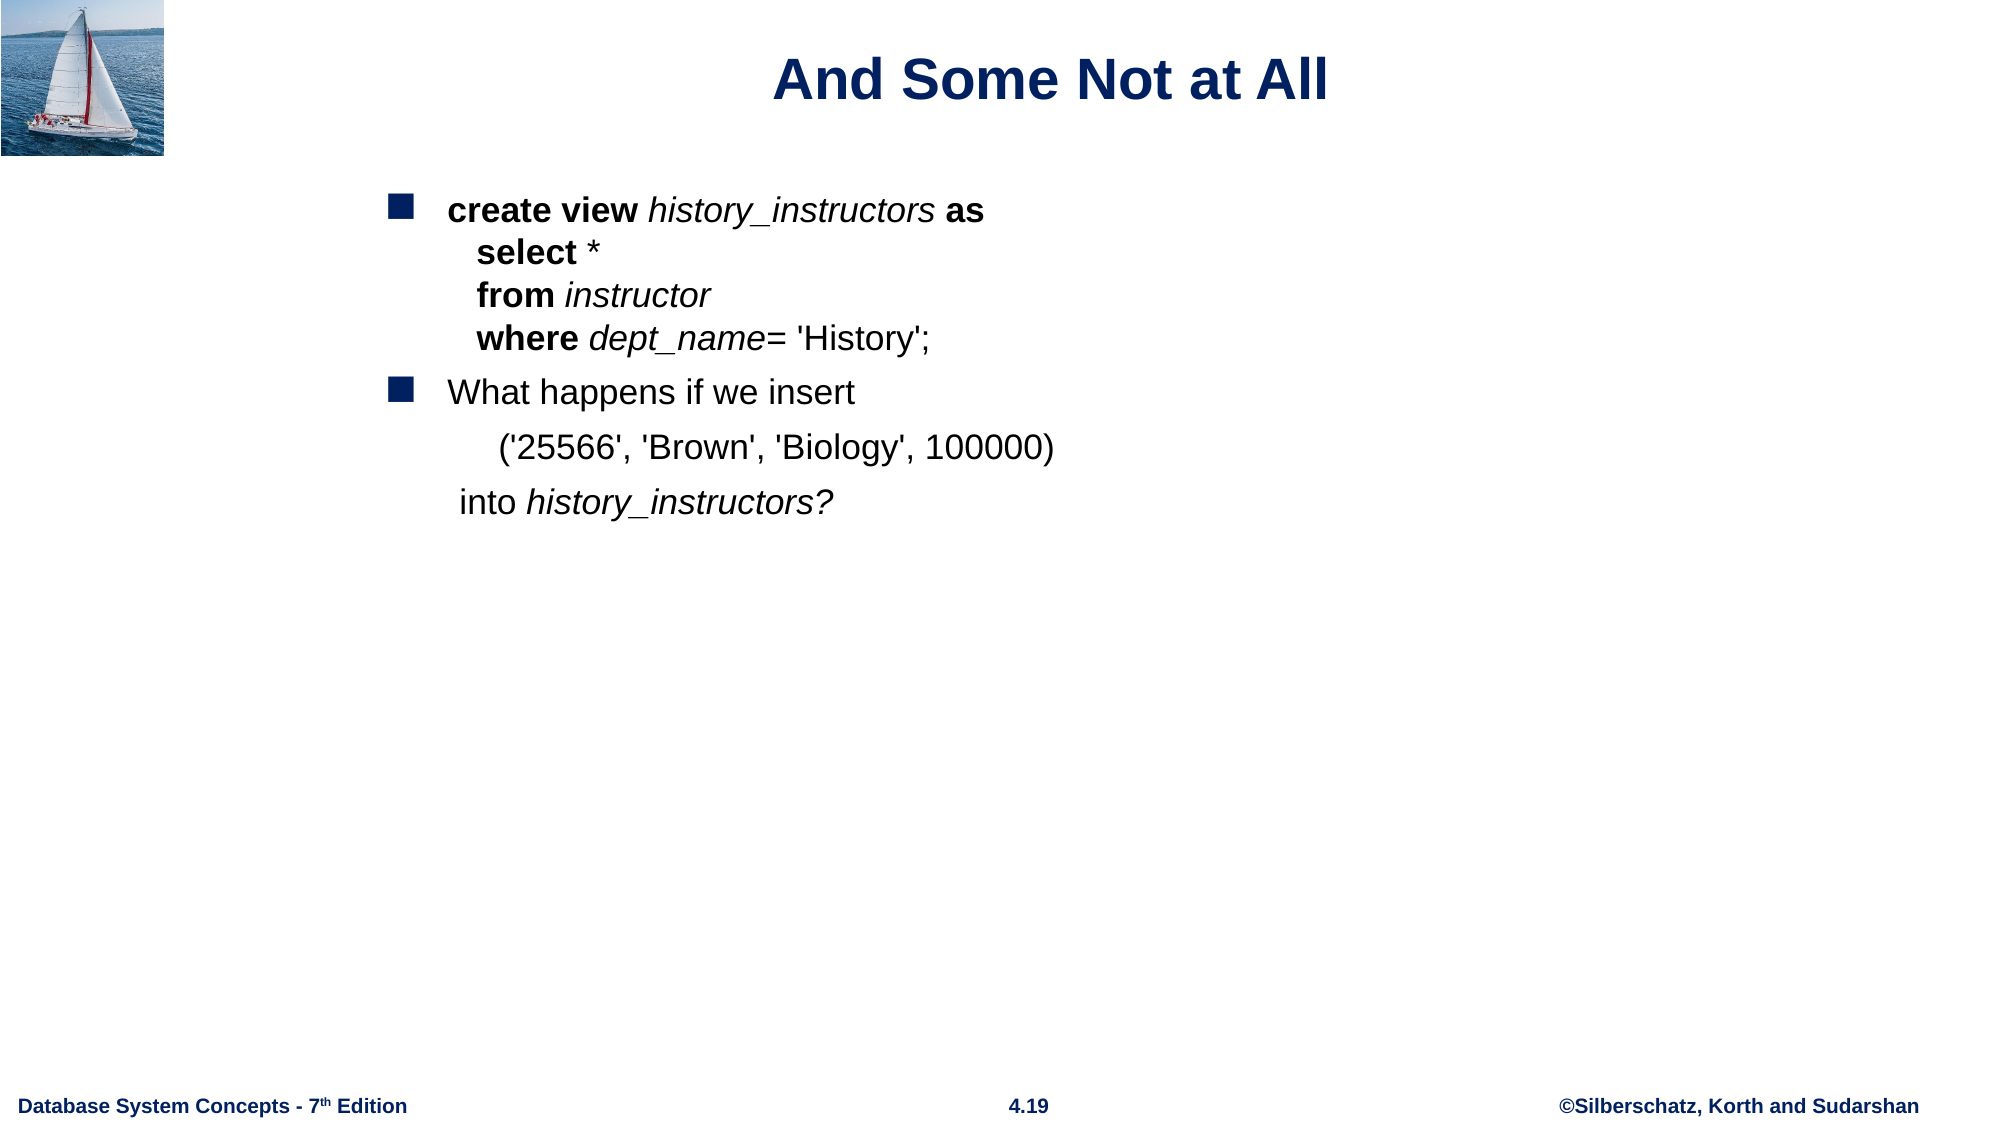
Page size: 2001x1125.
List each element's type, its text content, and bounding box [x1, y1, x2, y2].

picture [1, 0, 164, 156]
title And Some Not at All [167, 18, 1935, 120]
list create view history_instructors as select * from instructor where dept_name= 'History'; What happens if we insert ('25566', 'Brown', 'Biology', 100000) into history_instructors? [376, 179, 1426, 740]
